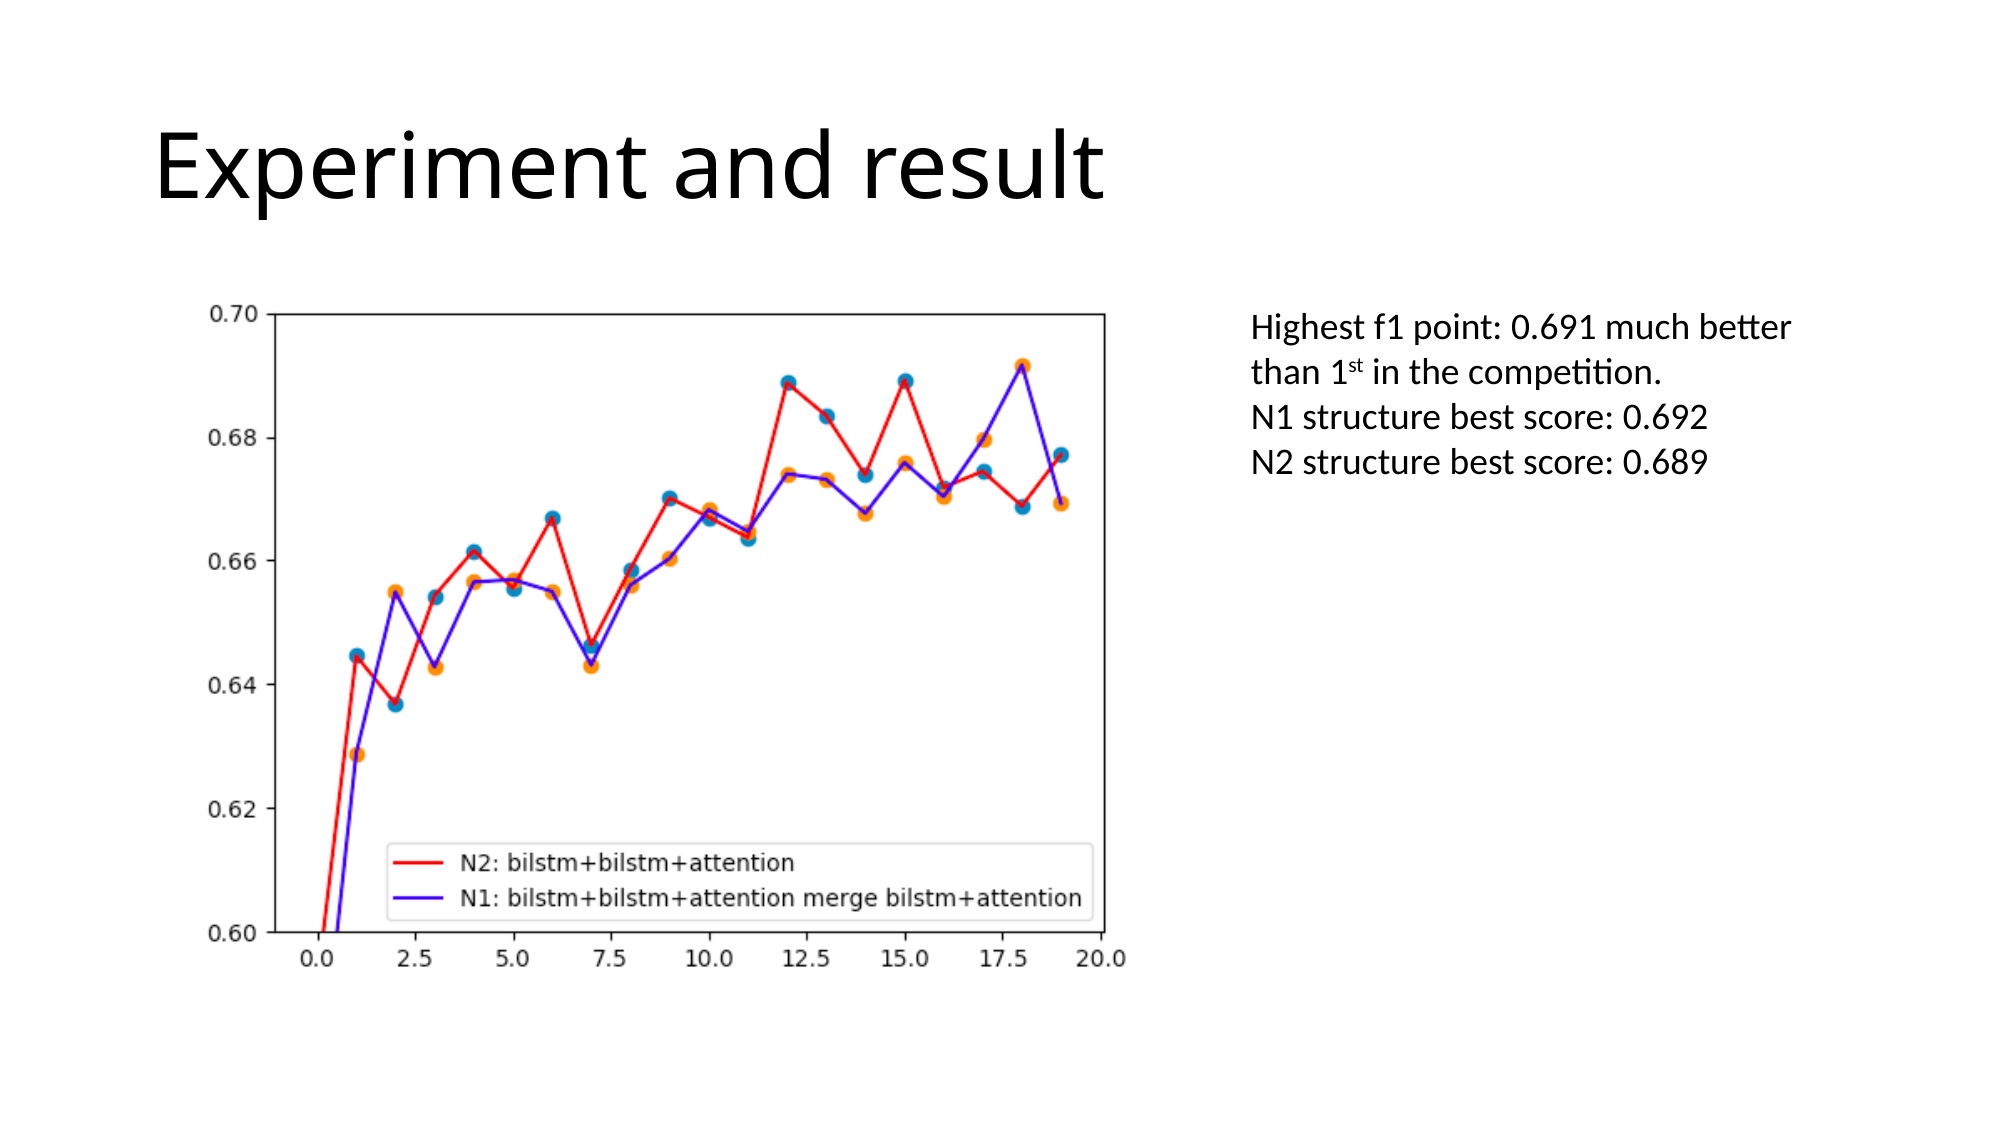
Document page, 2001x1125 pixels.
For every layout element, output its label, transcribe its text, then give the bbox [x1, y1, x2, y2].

text_box Highest f1 point: 0.691 much better than 1st in the competition. N1 structure best score: 0.692 N2 structure best score: 0.689 [1236, 294, 1863, 489]
title Experiment and result [137, 59, 1863, 278]
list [186, 277, 1161, 992]
